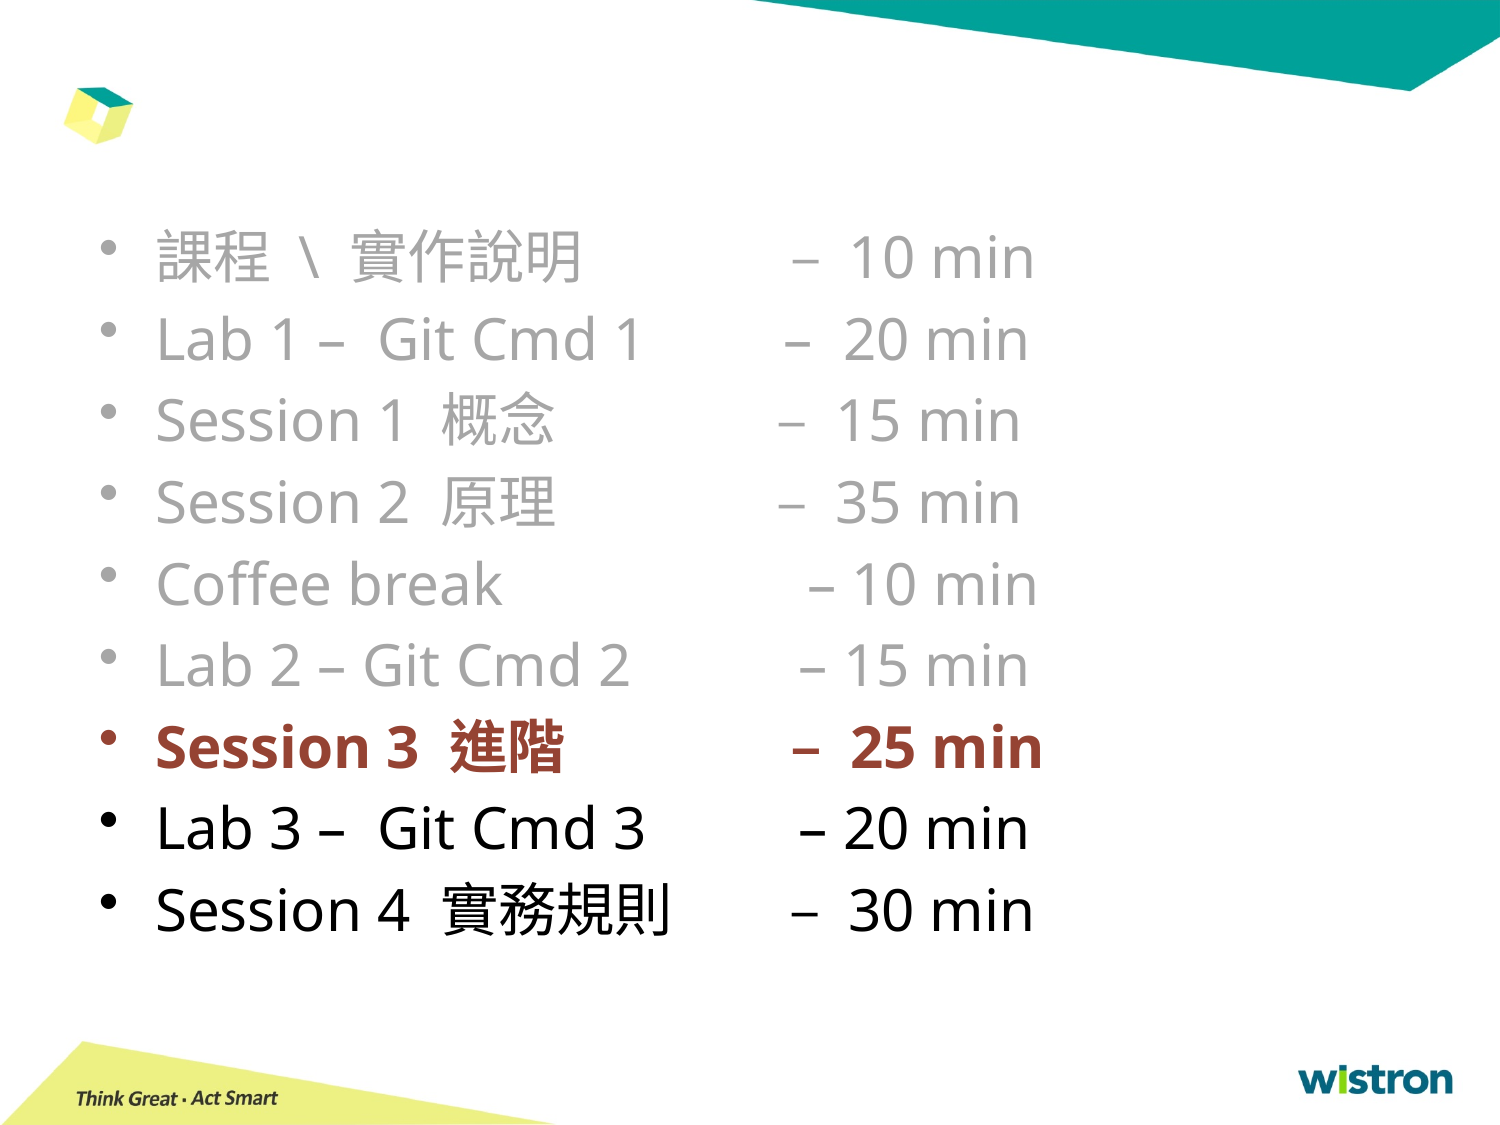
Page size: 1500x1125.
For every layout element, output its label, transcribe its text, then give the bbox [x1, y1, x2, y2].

text_box 課程 \ 實作說明 – 10 min Lab 1 – Git Cmd 1 – 20 min Session 1 概念 – 15 min Session 2 原理 – 35 min Coffee break – 10 min Lab 2 – Git Cmd 2 – 15 min Session 3 進階 – 25 min Lab 3 – Git Cmd 3 – 20 min Session 4 實務規則 – 30 min [83, 212, 1416, 1009]
picture [0, 0, 1500, 1125]
